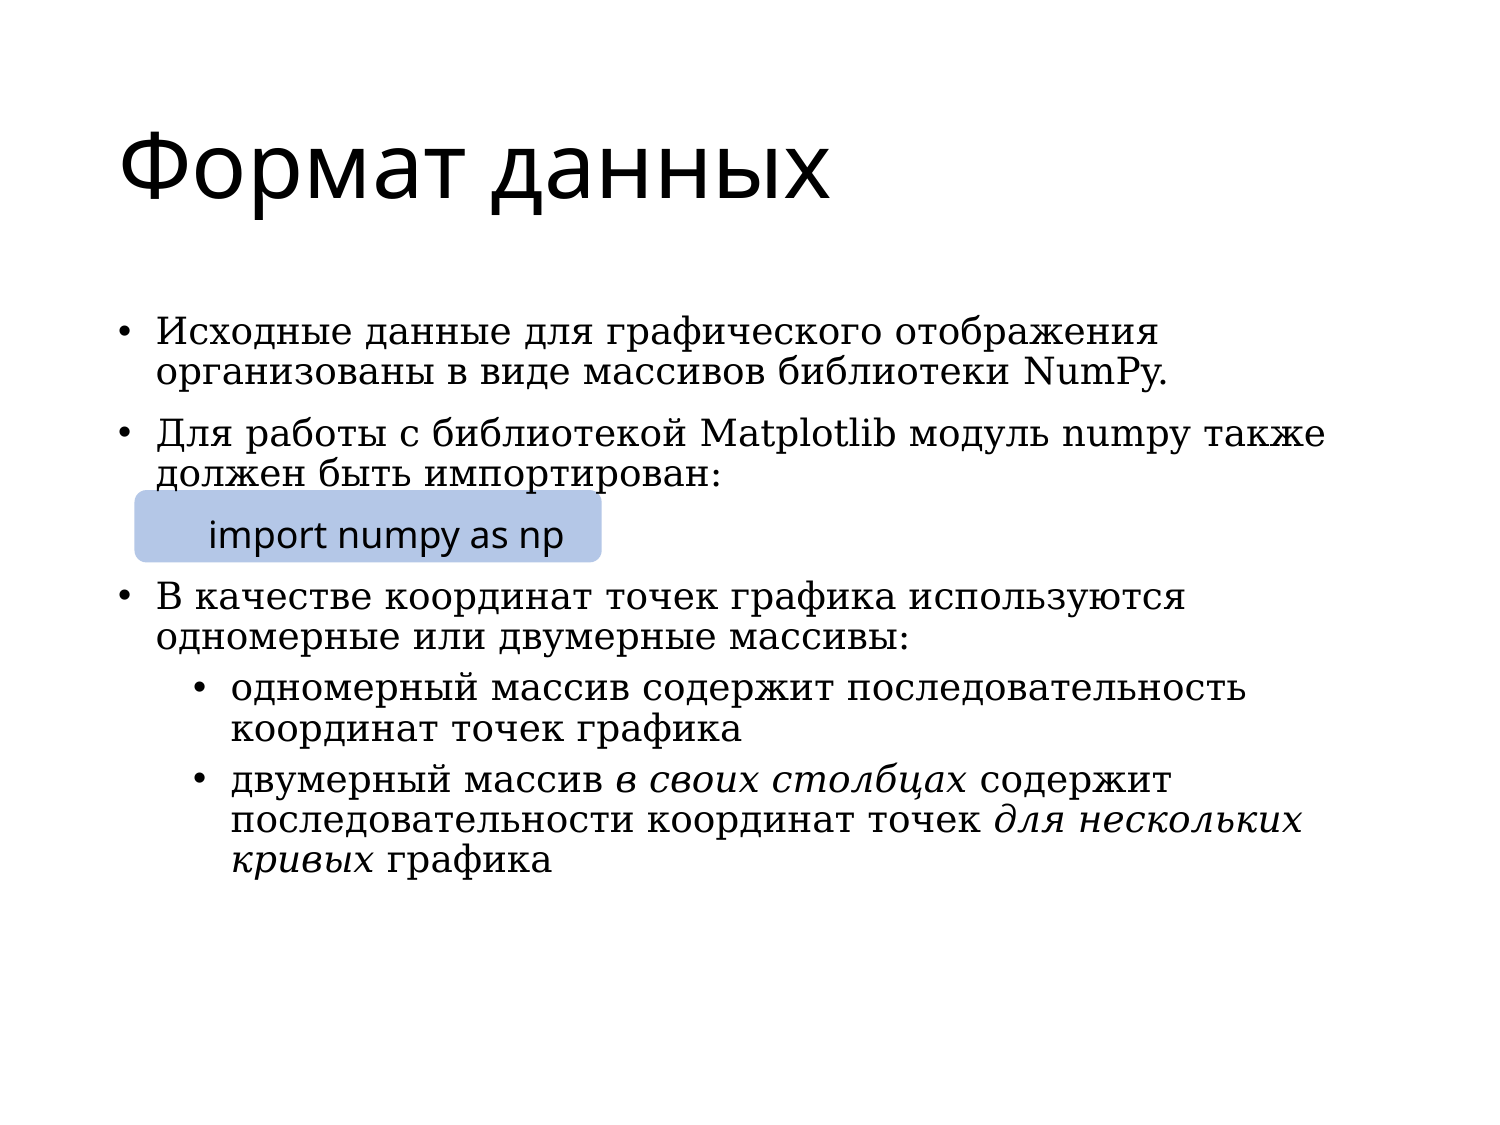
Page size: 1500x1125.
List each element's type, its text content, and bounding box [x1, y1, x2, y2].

title Формат данных [103, 59, 1397, 278]
list Исходные данные для графического отображения организованы в виде массивов библиотеки NumPy. Для работы с библиотекой Matplotlib модуль numpy также должен быть импортирован: import numpy as np В качестве координат точек графика используются одномерные или двумерные массивы: одномерный массив содержит последовательность координат точек графика двумерный массив в своих столбцах содержит последовательности координат точек для нескольких кривых графика [103, 304, 1397, 1019]
